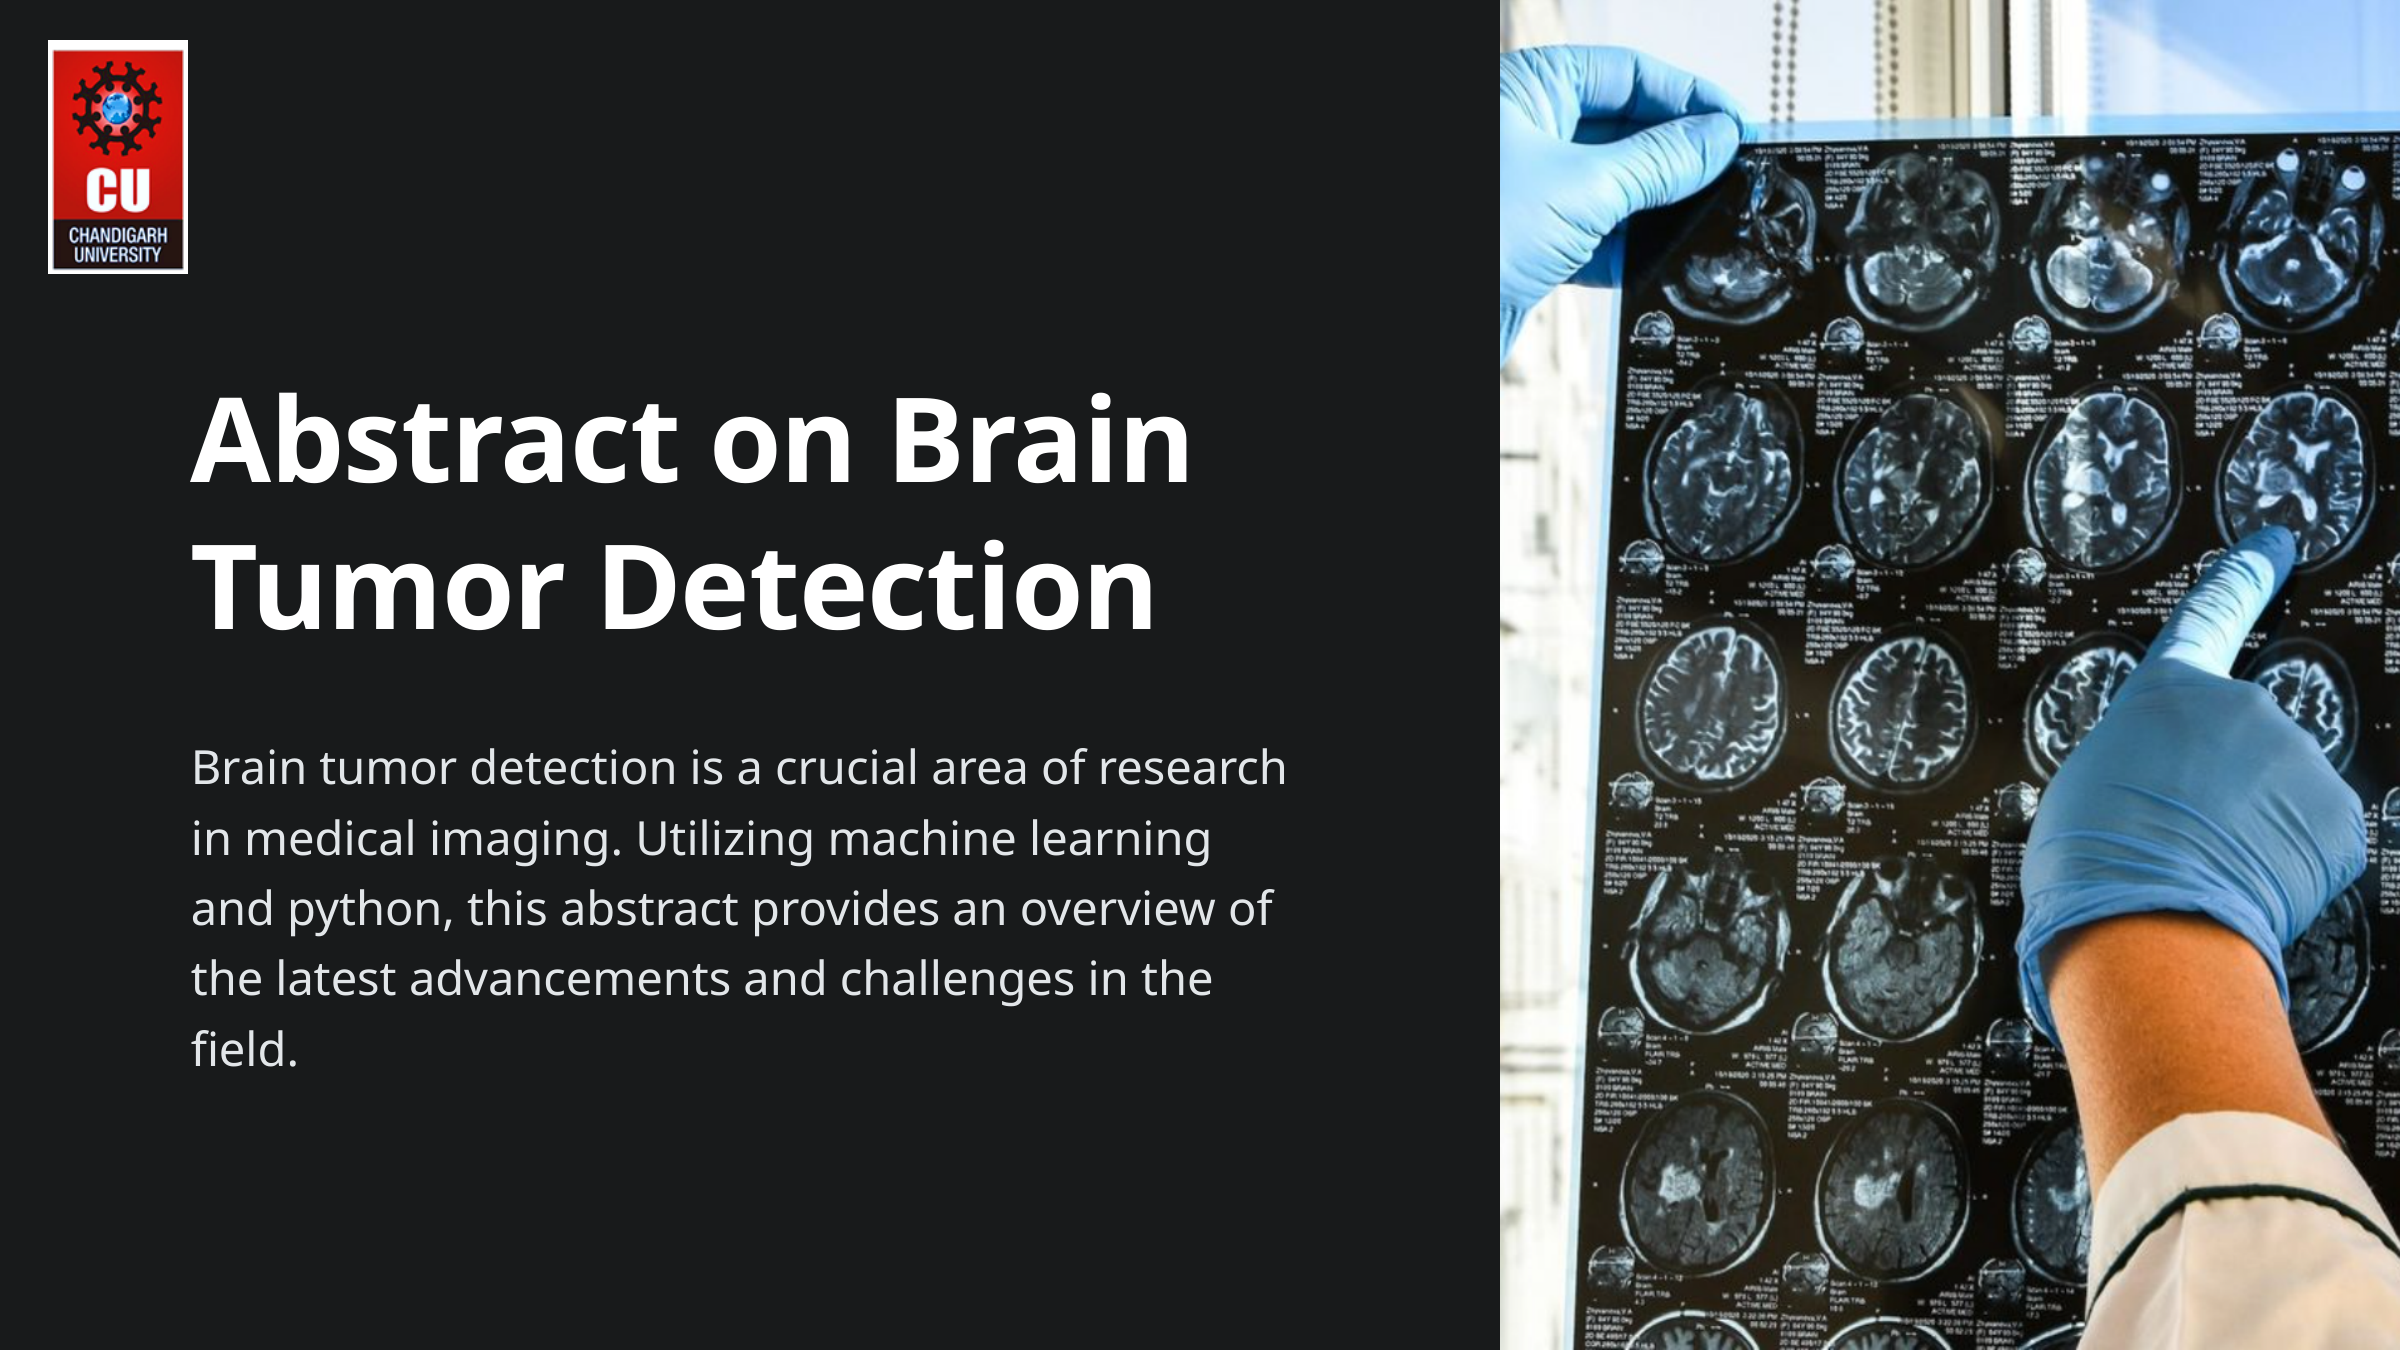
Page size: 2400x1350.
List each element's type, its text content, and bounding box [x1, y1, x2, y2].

text_box Brain tumor detection is a crucial area of research in medical imaging. Utilizing machine learning and python, this abstract provides an overview of the latest advancements and challenges in the field. [176, 716, 1324, 998]
picture [1499, 0, 2400, 1350]
picture [47, 39, 188, 275]
text_box [0, 0, 1499, 1350]
text_box Abstract on Brain Tumor Detection [176, 351, 1324, 646]
